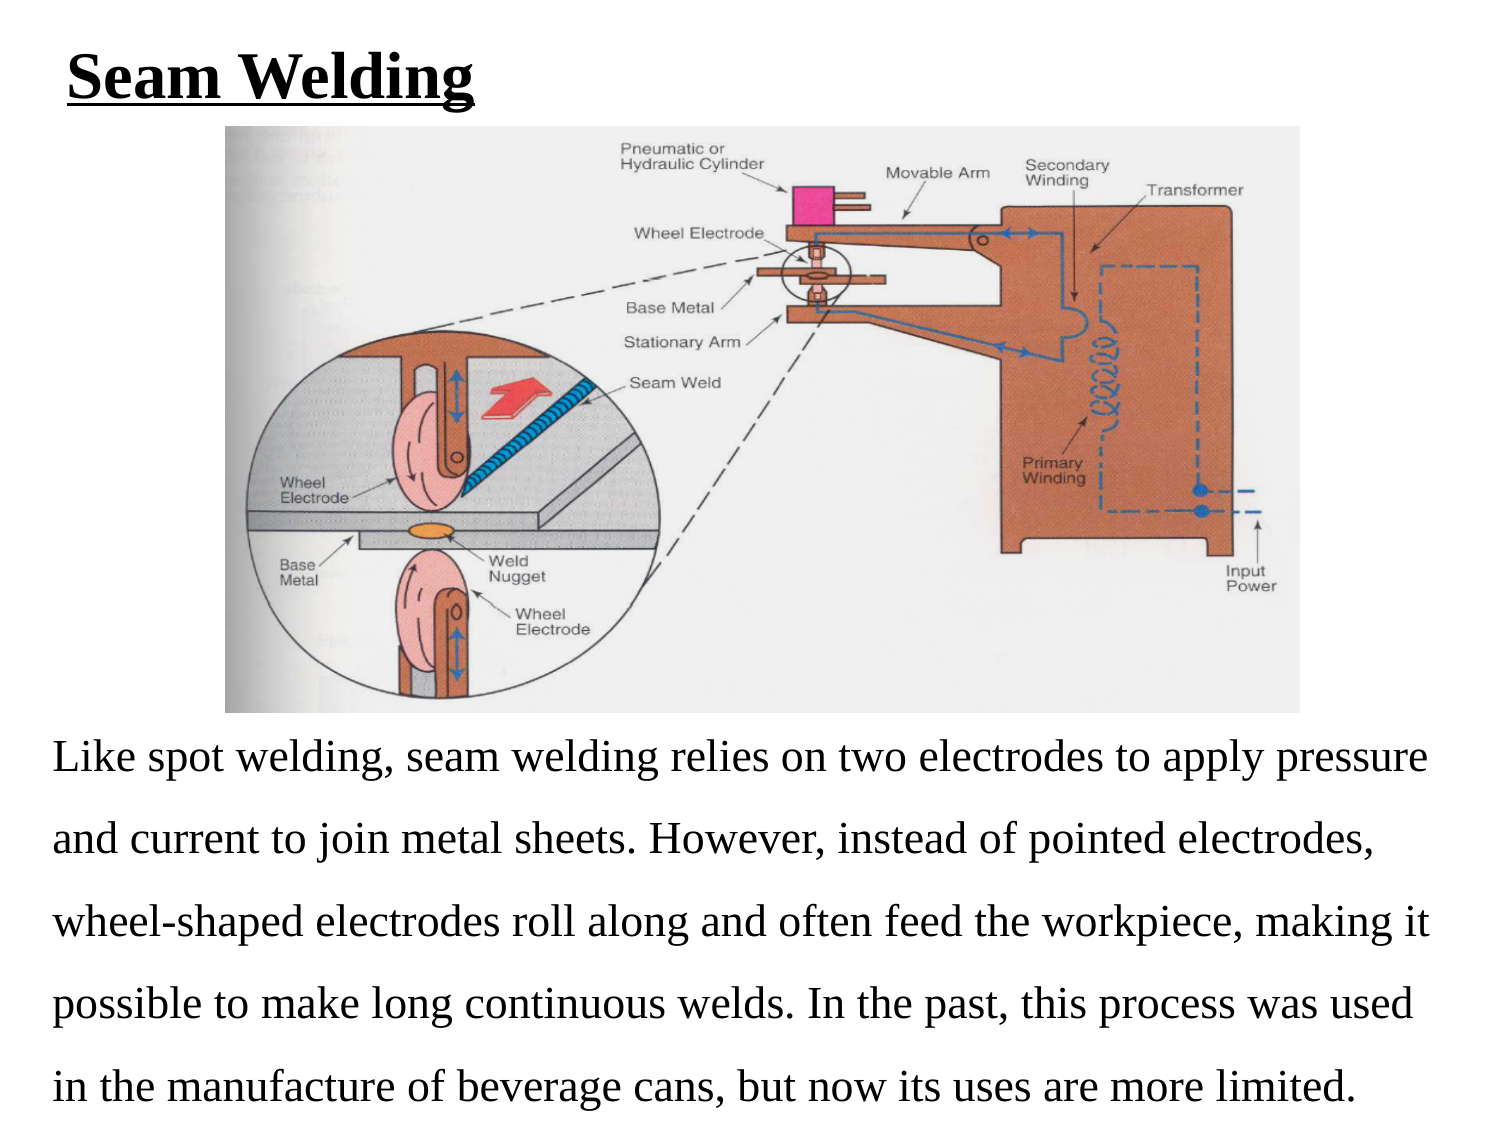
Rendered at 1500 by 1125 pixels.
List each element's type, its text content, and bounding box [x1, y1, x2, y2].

text_box Seam Welding [51, 24, 491, 120]
text_box Like spot welding, seam welding relies on two electrodes to apply pressure and current to join metal sheets. However, instead of pointed electrodes, wheel-shaped electrodes roll along and often feed the workpiece, making it possible to make long continuous welds. In the past, this process was used in the manufacture of beverage cans, but now its uses are more limited. [37, 690, 1475, 1118]
picture [224, 126, 1301, 713]
